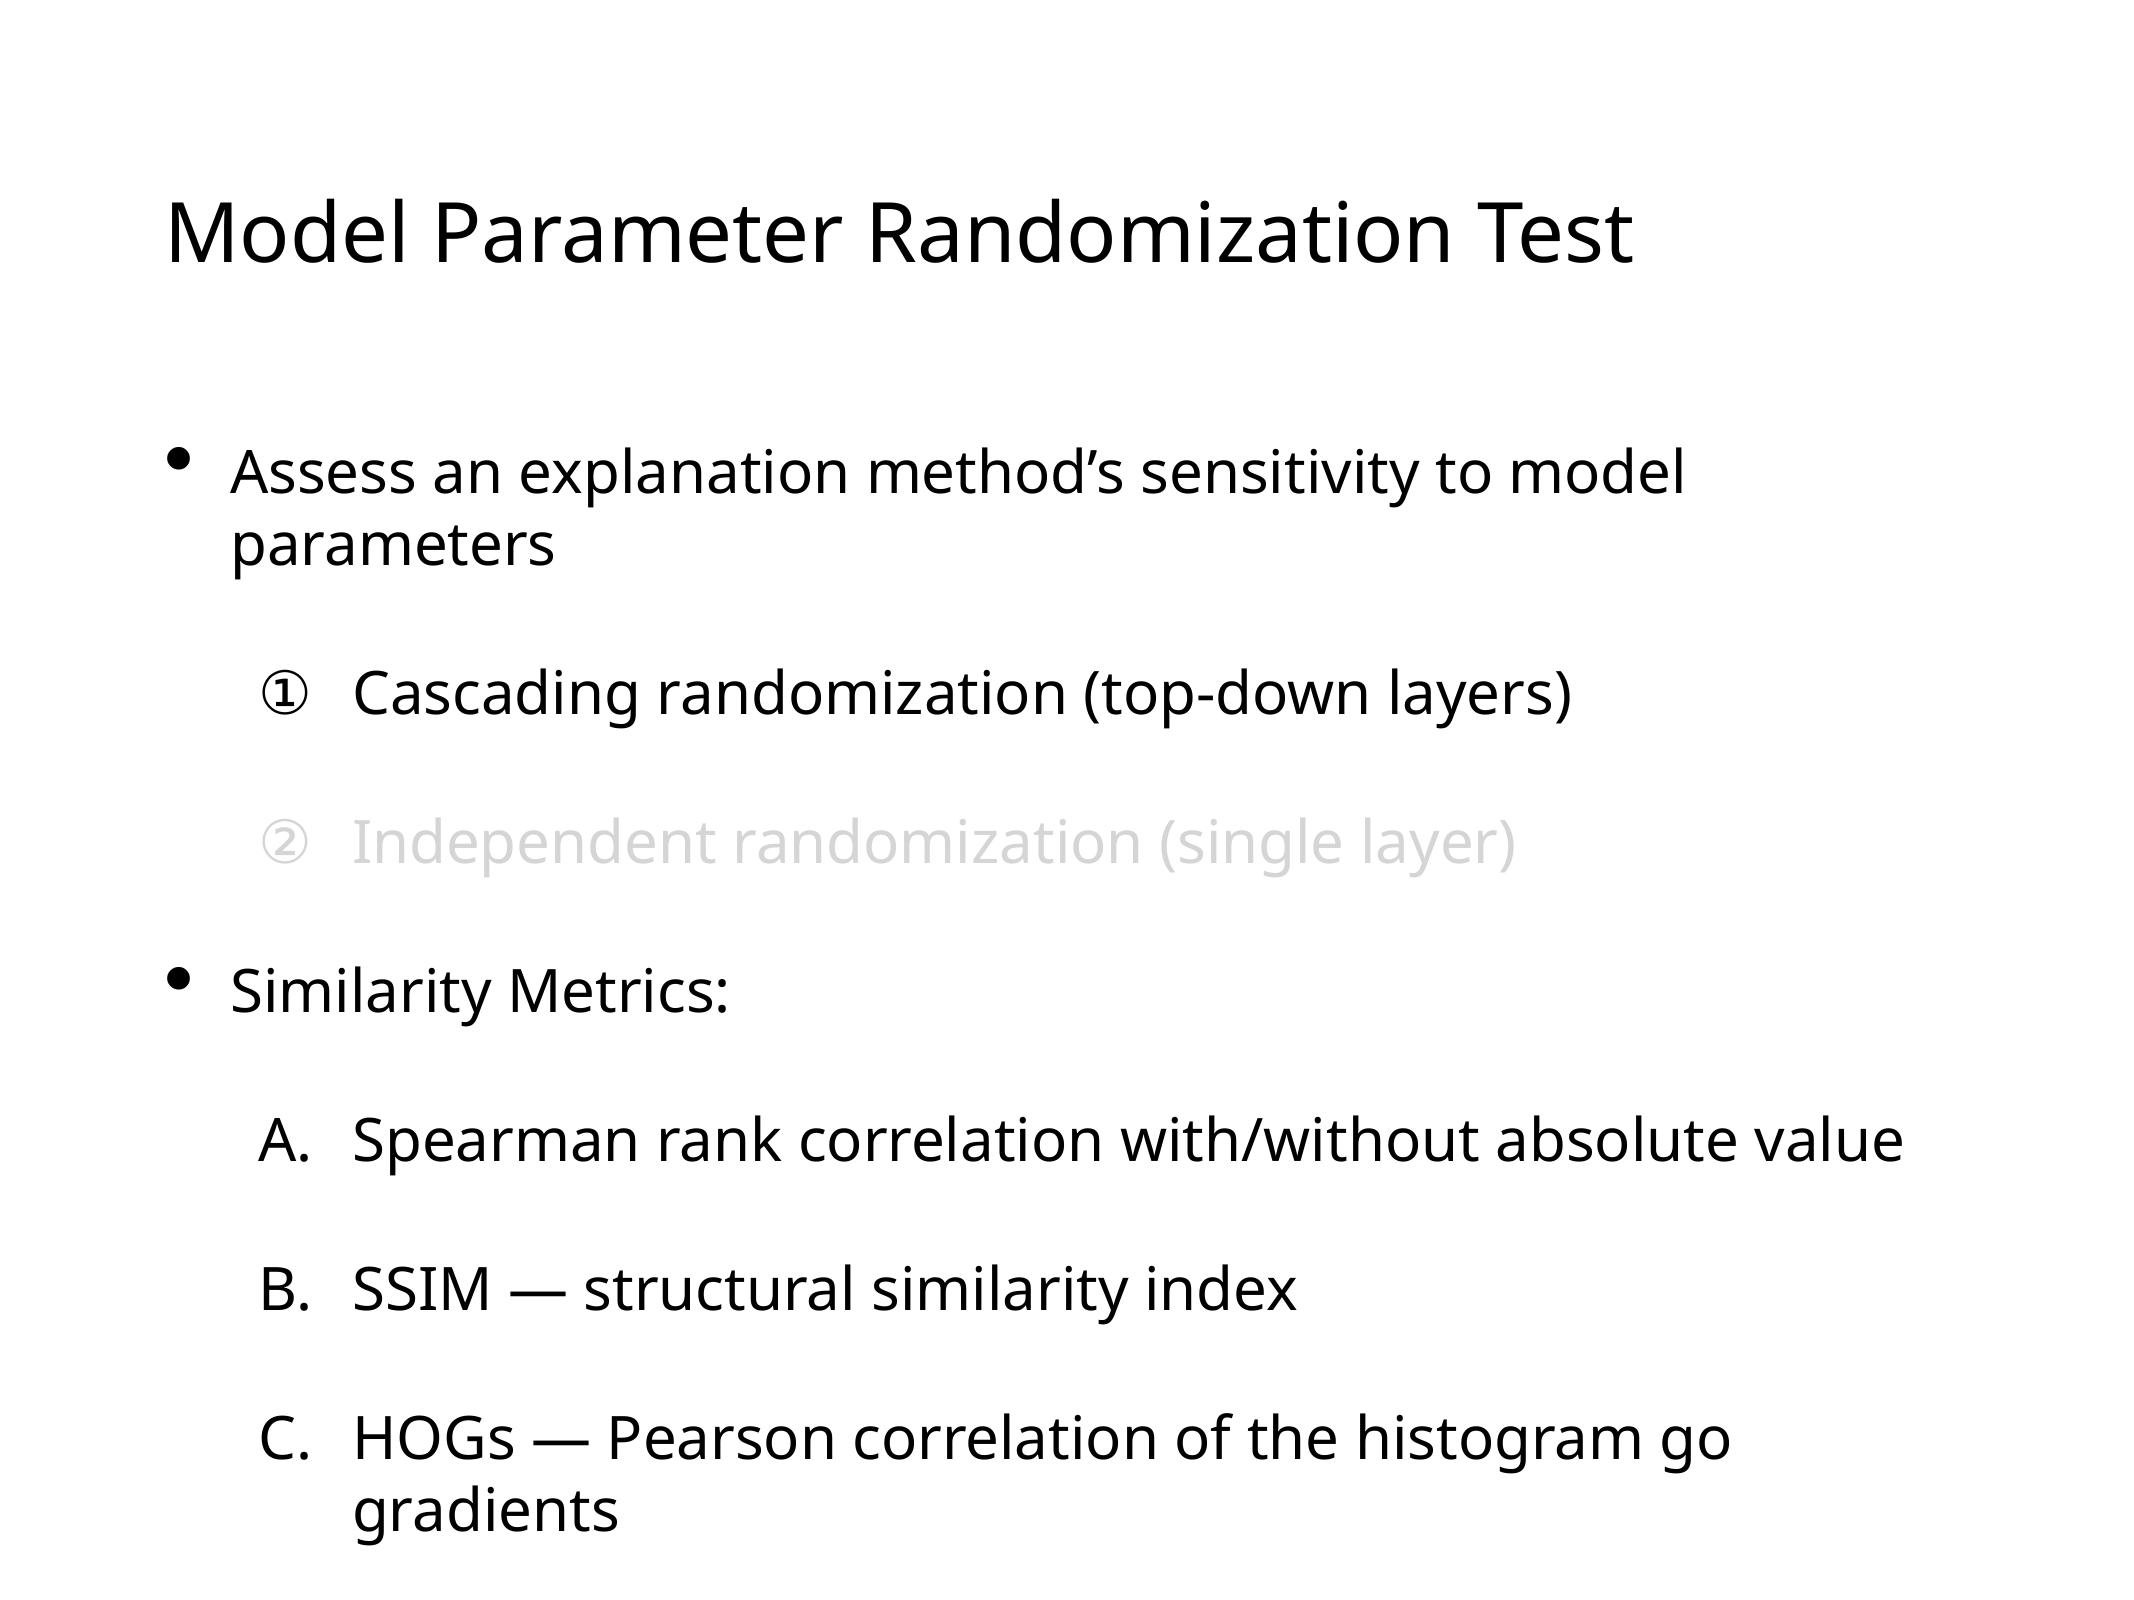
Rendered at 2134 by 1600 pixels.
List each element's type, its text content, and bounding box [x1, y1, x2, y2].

list Assess an explanation method’s sensitivity to model parameters Cascading randomization (top-down layers) Independent randomization (single layer) Similarity Metrics: Spearman rank correlation with/without absolute value SSIM — structural similarity index HOGs — Pearson correlation of the histogram go gradients [155, 424, 1978, 1457]
title Model Parameter Randomization Test [155, 41, 1978, 397]
